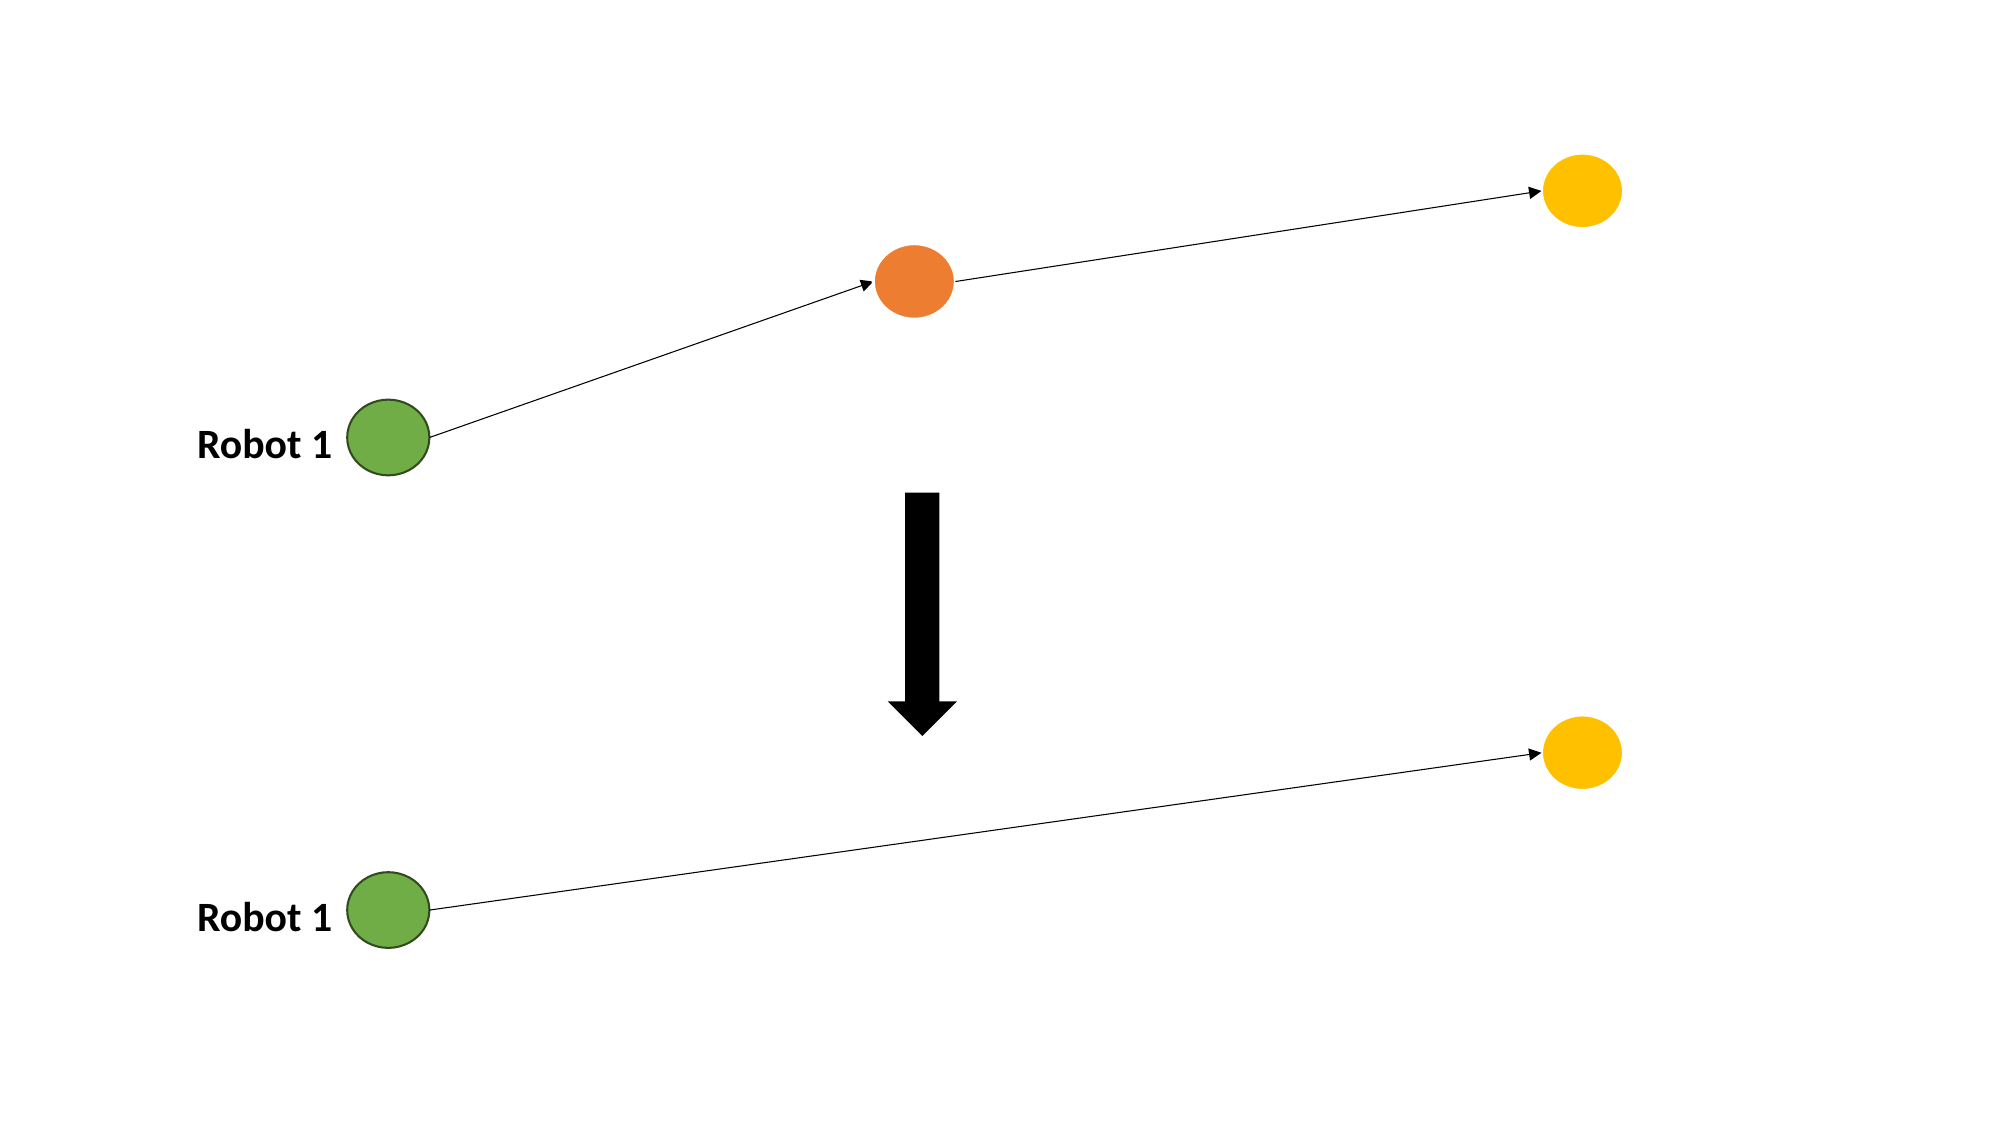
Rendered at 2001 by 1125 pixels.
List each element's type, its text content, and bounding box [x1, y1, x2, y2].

text_box [887, 492, 958, 736]
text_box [429, 281, 874, 438]
text_box [1539, 151, 1626, 231]
text_box [871, 242, 957, 321]
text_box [429, 752, 1542, 911]
text_box Robot 1 [180, 882, 348, 948]
text_box Robot 1 [180, 409, 348, 475]
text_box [955, 190, 1542, 282]
text_box [348, 871, 431, 949]
text_box [348, 398, 431, 477]
text_box [1539, 713, 1626, 793]
